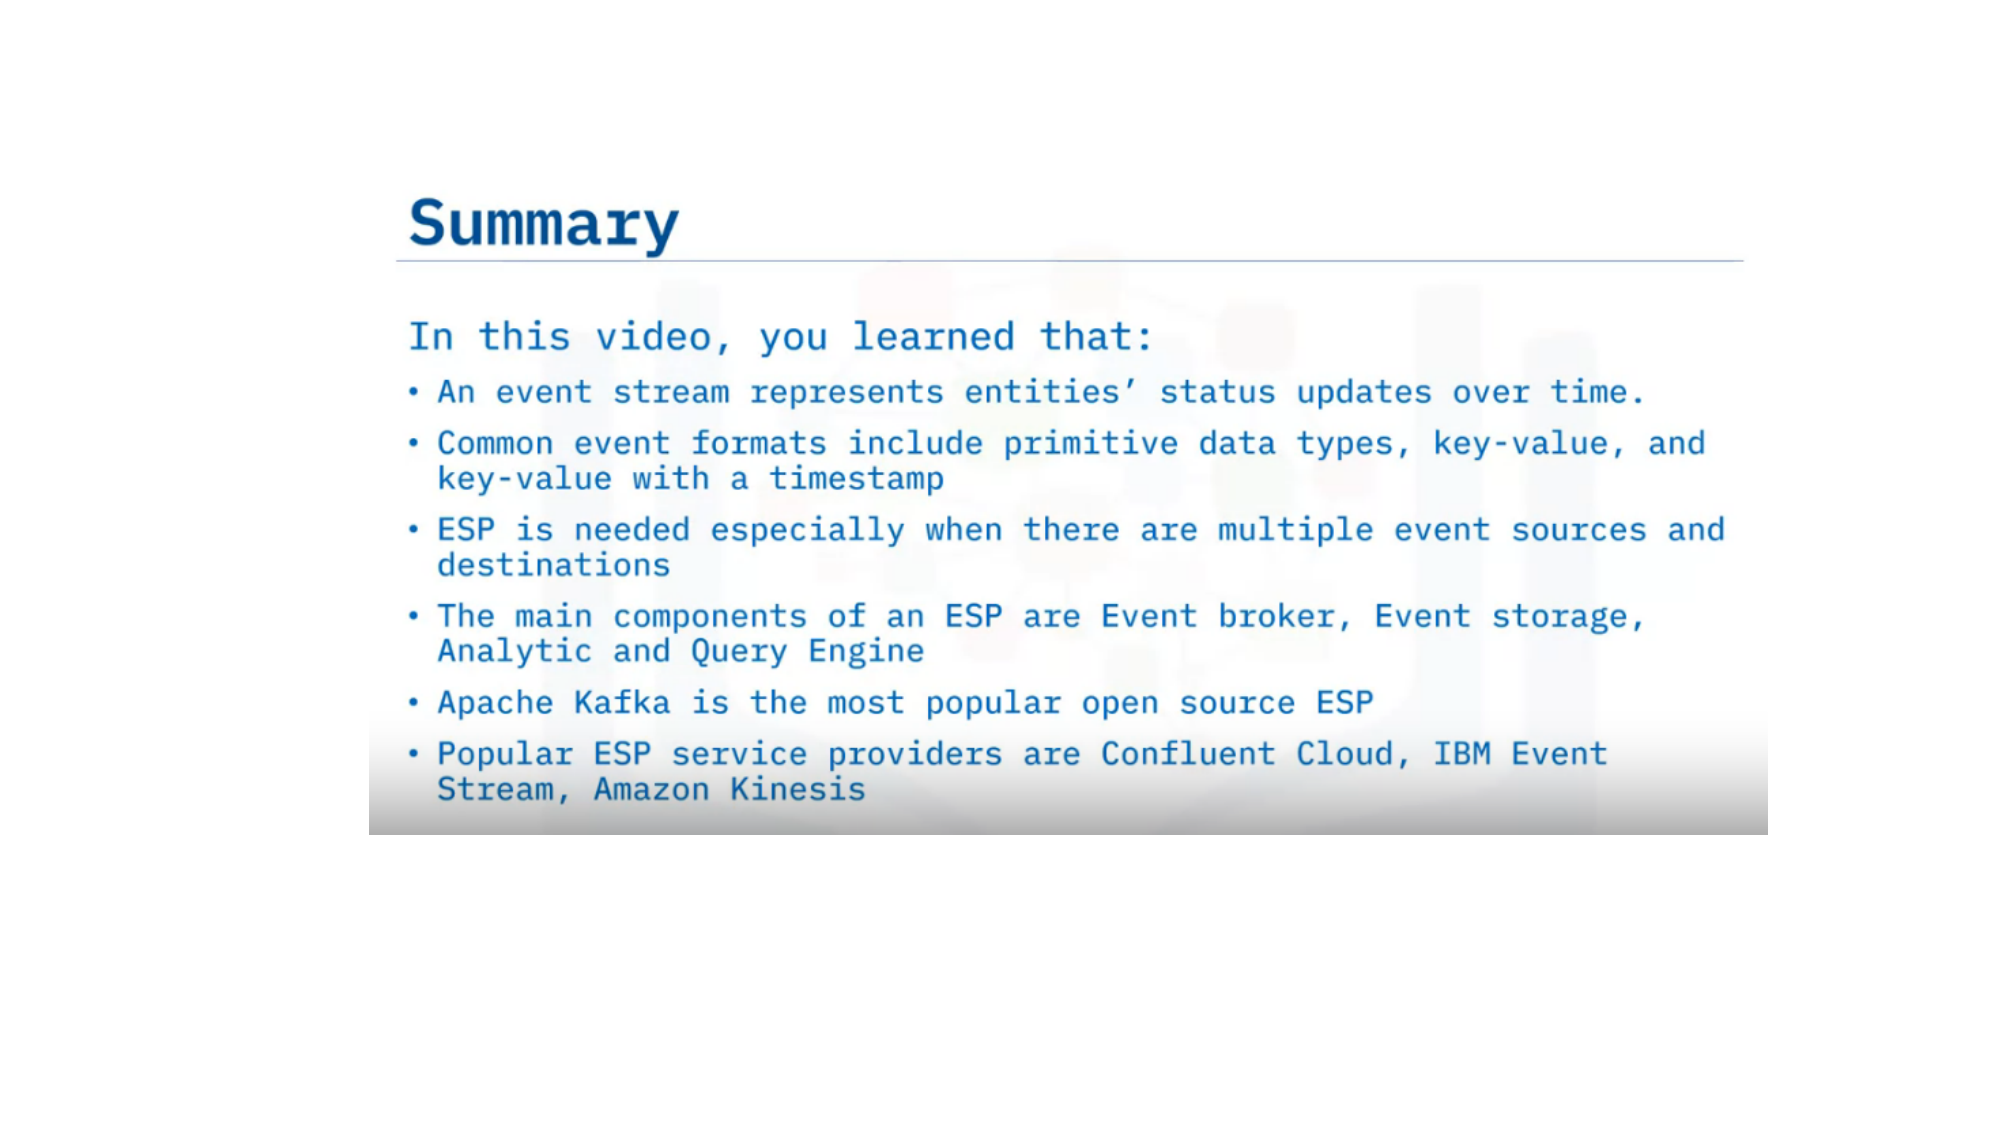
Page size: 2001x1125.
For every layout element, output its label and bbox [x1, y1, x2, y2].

picture [369, 179, 1768, 835]
